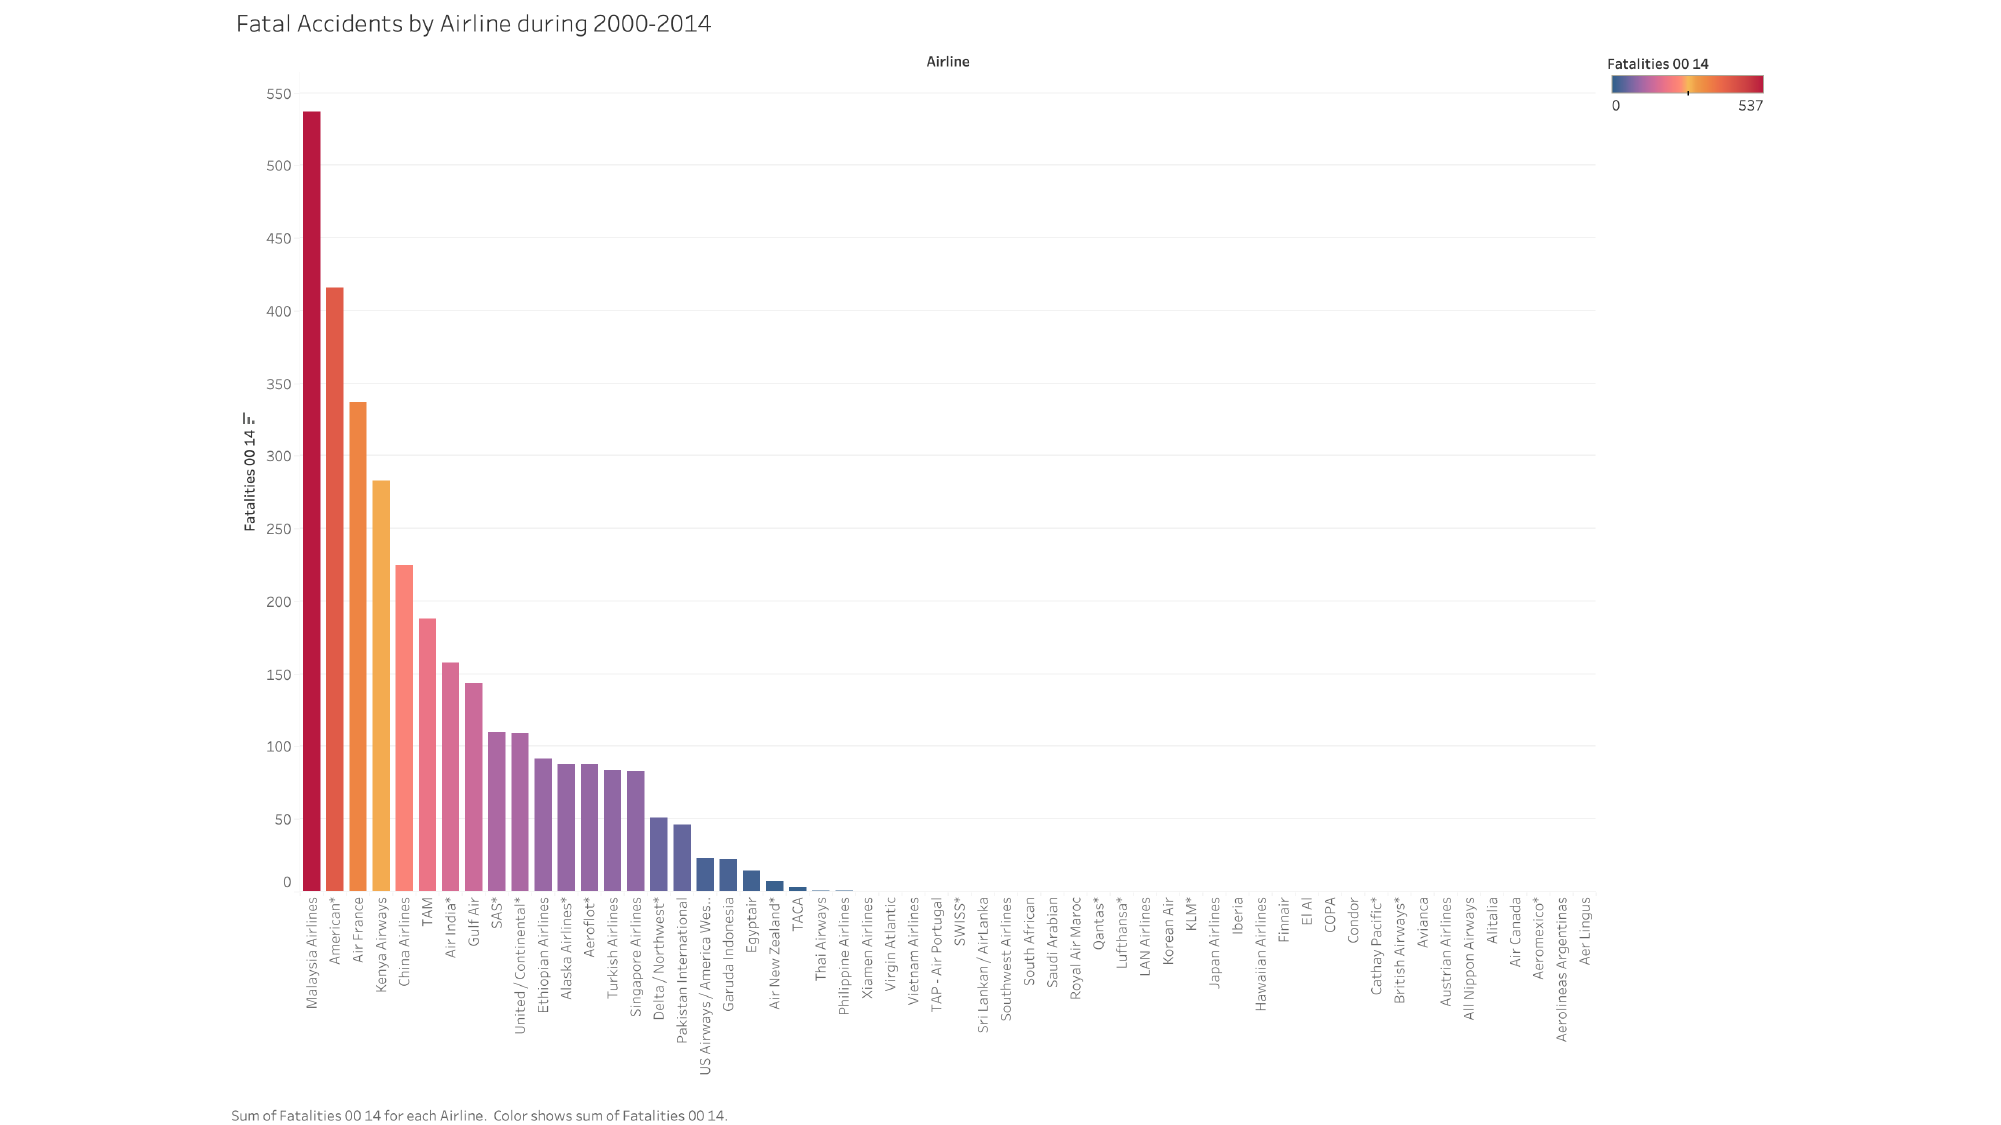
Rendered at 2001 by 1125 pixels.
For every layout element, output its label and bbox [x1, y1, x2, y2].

picture [231, 0, 1769, 1125]
